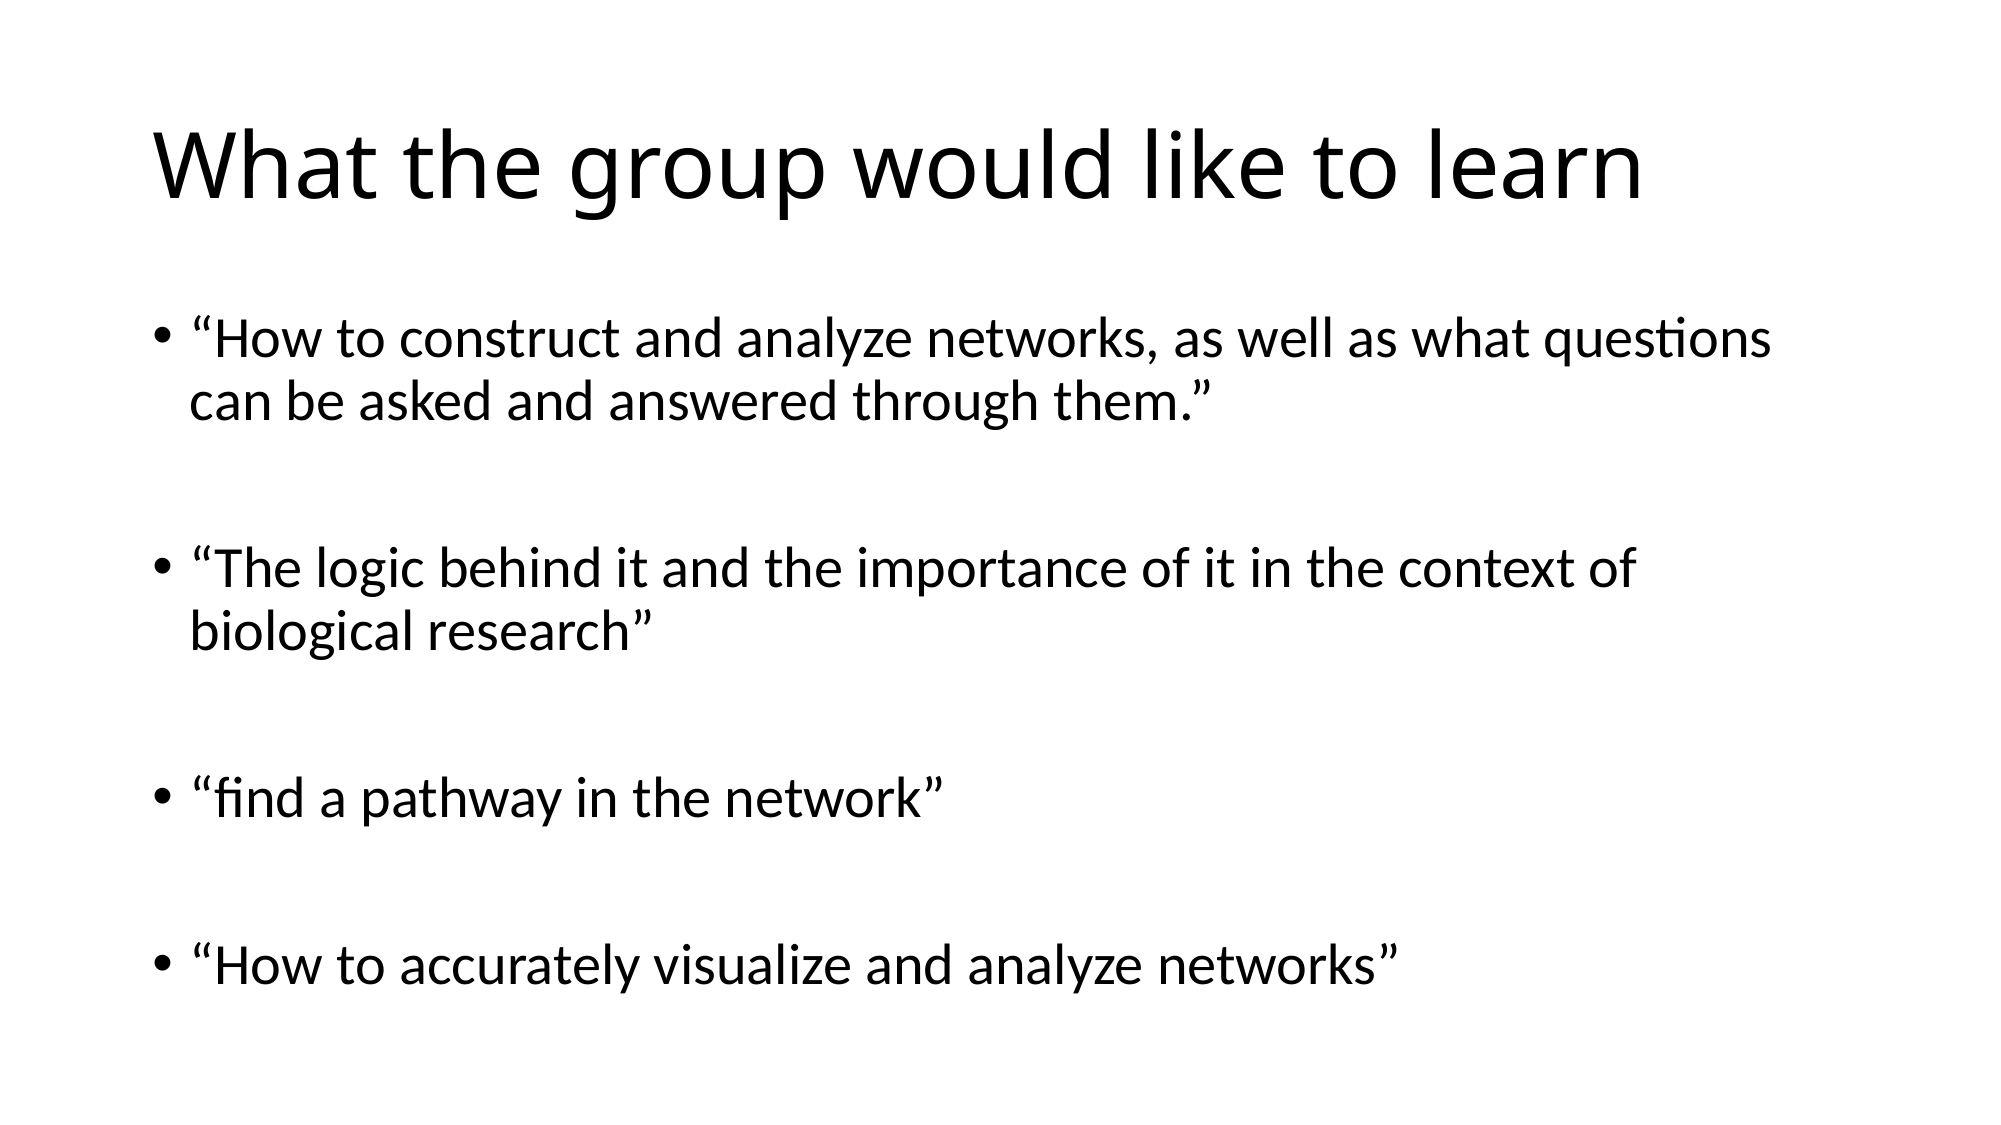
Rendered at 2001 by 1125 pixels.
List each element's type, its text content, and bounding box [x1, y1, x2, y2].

title What the group would like to learn [137, 59, 1863, 278]
list “How to construct and analyze networks, as well as what questions can be asked and answered through them.” “The logic behind it and the importance of it in the context of biological research” “find a pathway in the network” “How to accurately visualize and analyze networks” [137, 299, 1863, 1014]
